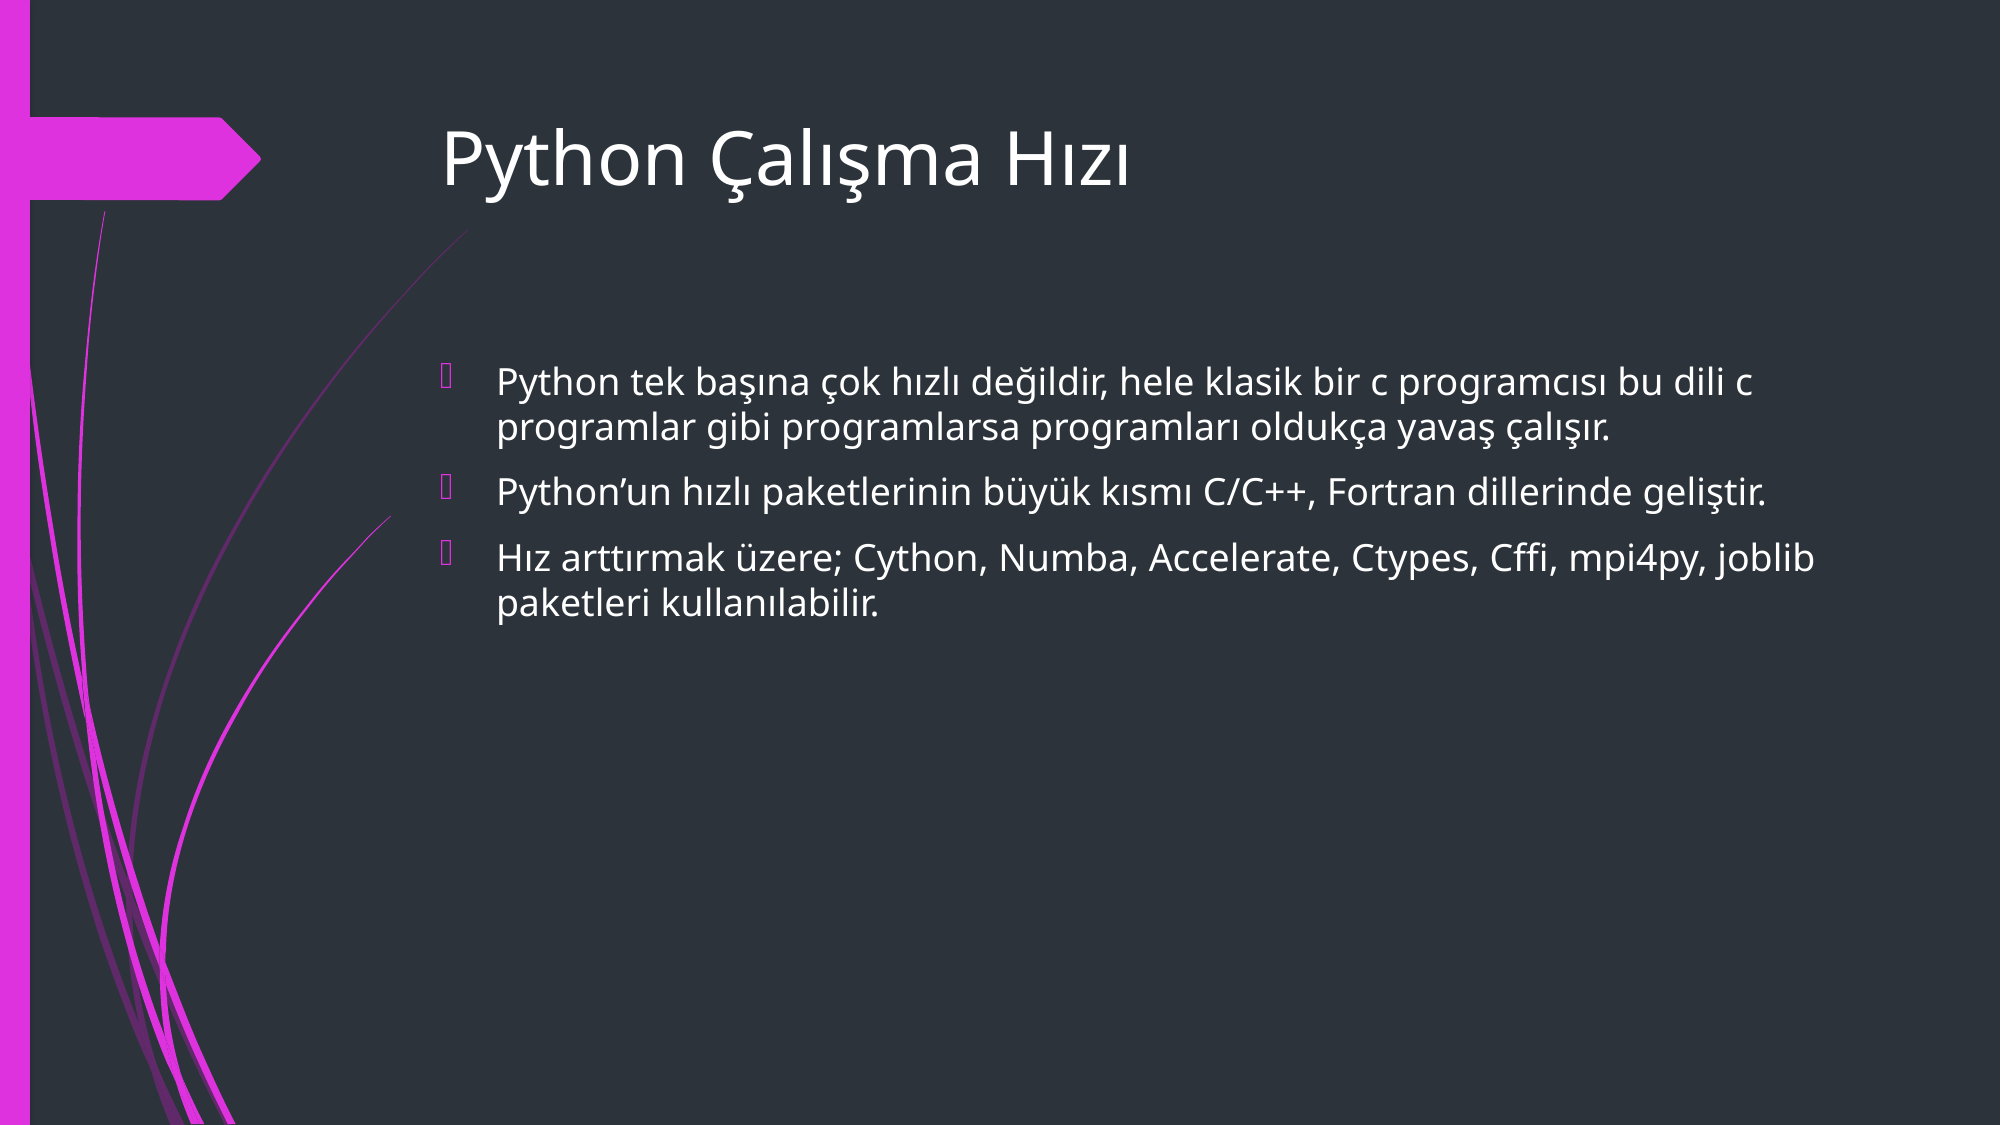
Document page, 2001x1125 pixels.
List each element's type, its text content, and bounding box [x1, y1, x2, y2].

list Python tek başına çok hızlı değildir, hele klasik bir c programcısı bu dili c programlar gibi programlarsa programları oldukça yavaş çalışır. Python’un hızlı paketlerinin büyük kısmı C/C++, Fortran dillerinde geliştir. Hız arttırmak üzere; Cython, Numba, Accelerate, Ctypes, Cffi, mpi4py, joblib paketleri kullanılabilir. [424, 350, 1888, 970]
title Python Çalışma Hızı [425, 102, 1888, 313]
